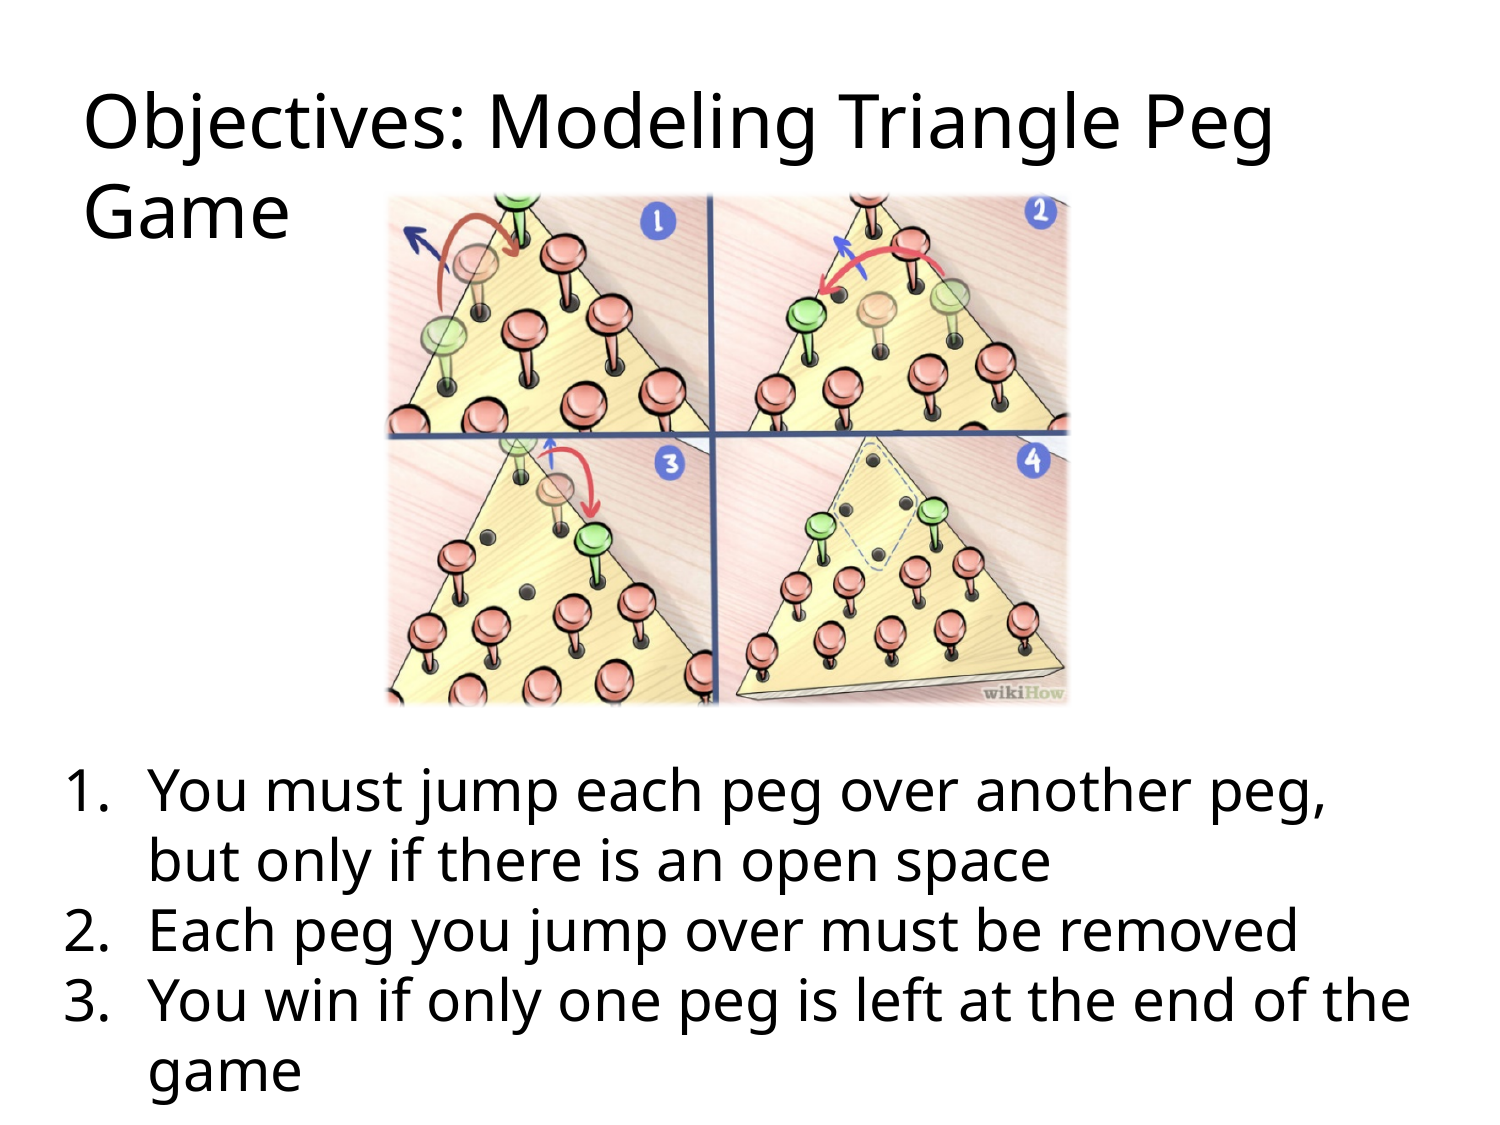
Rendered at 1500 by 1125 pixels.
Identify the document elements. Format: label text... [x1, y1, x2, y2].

picture [383, 191, 1072, 708]
text_box You must jump each peg over another peg, but only if there is an open space Each peg you jump over must be removed You win if only one peg is left at the end of the game [48, 745, 1438, 1111]
text_box Objectives: Modeling Triangle Peg Game [67, 65, 1388, 261]
